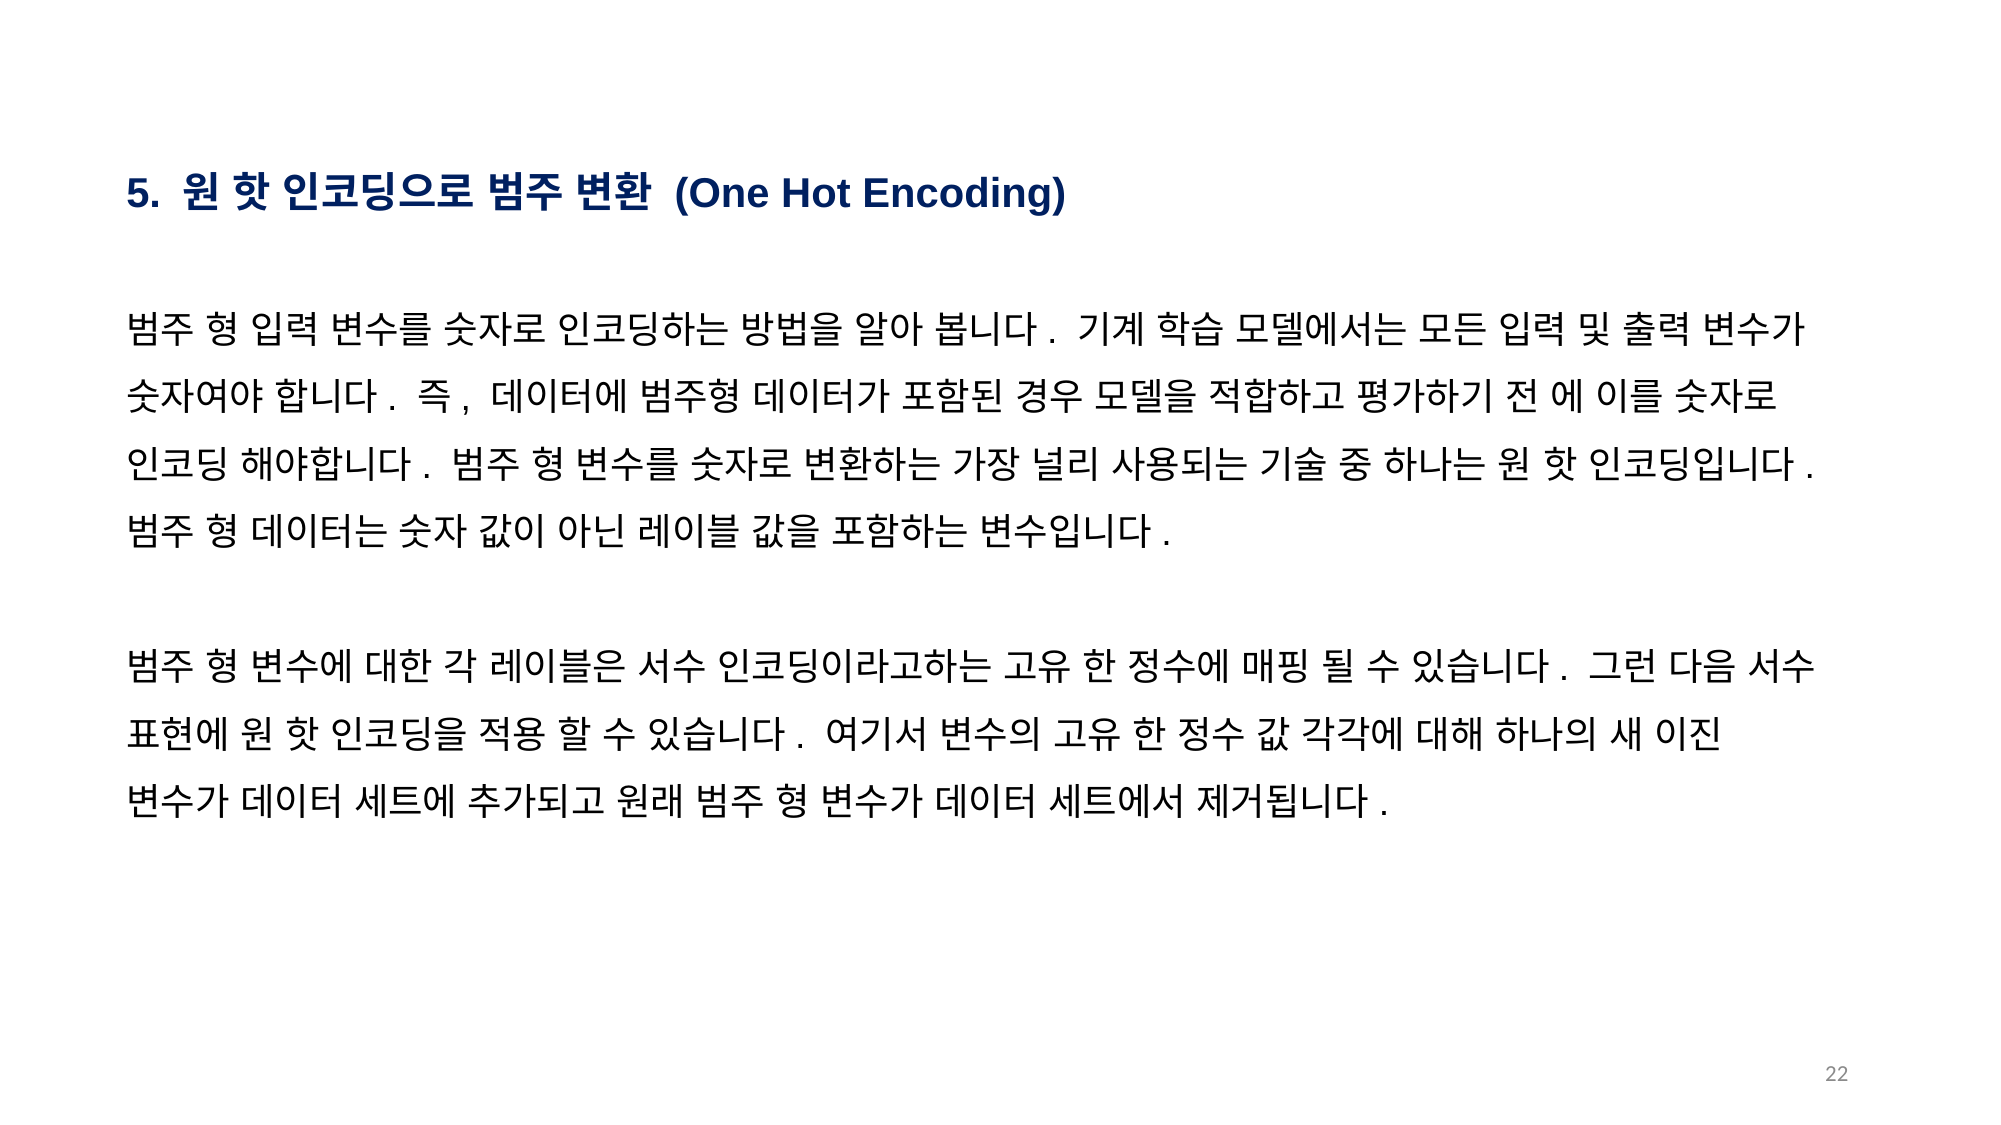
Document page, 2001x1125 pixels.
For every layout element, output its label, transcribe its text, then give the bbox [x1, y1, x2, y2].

slide_number 21 [1413, 1042, 1864, 1103]
text_box 5. 원 핫 인코딩으로 범주 변환 (One Hot Encoding) 범주 형 입력 변수를 숫자로 인코딩하는 방법을 알아 봅니다. 기계 학습 모델에서는 모든 입력 및 출력 변수가 숫자여야 합니다. 즉, 데이터에 범주형 데이터가 포함된 경우 모델을 적합하고 평가하기 전 에 이를 숫자로 인코딩 해야합니다. 범주 형 변수를 숫자로 변환하는 가장 널리 사용되는 기술 중 하나는 원 핫 인코딩입니다. 범주 형 데이터는 숫자 값이 아닌 레이블 값을 포함하는 변수입니다. 범주 형 변수에 대한 각 레이블은 서수 인코딩이라고하는 고유 한 정수에 매핑 될 수 있습니다. 그런 다음 서수 표현에 원 핫 인코딩을 적용 할 수 있습니다. 여기서 변수의 고유 한 정수 값 각각에 대해 하나의 새 이진 변수가 데이터 세트에 추가되고 원래 범주 형 변수가 데이터 세트에서 제거됩니다. [111, 158, 1849, 831]
